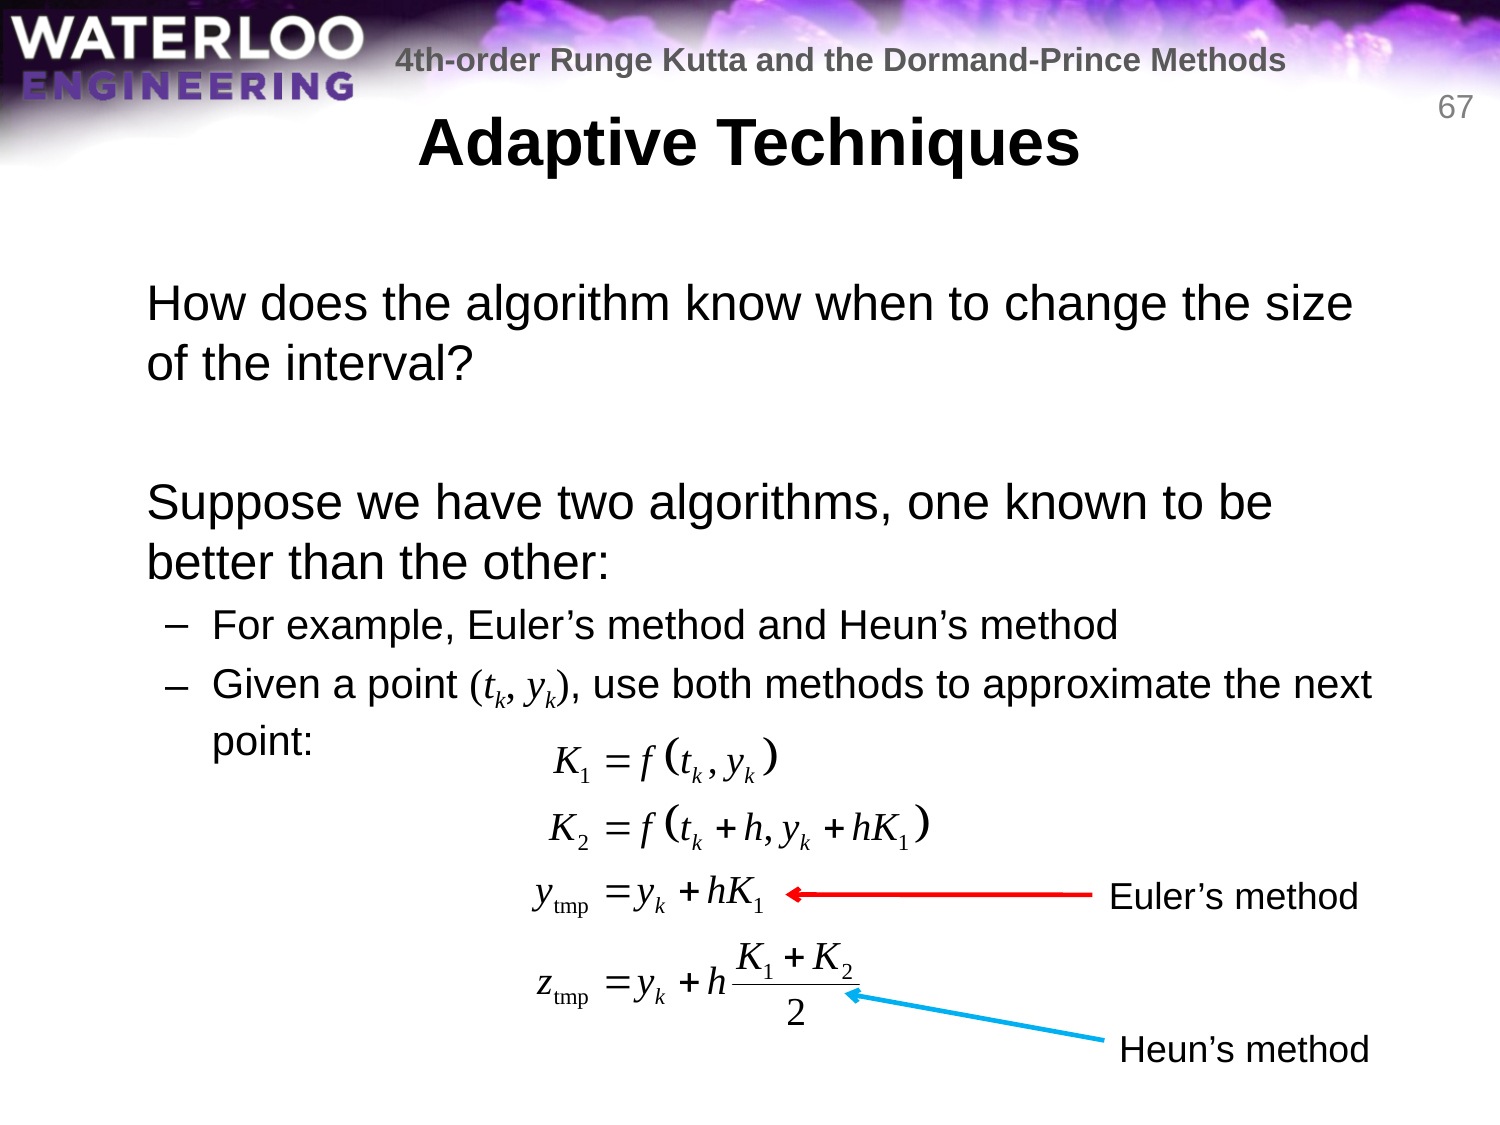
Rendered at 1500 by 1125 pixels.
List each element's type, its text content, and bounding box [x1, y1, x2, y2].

text_box Heun’s method [1104, 1017, 1386, 1078]
text_box Euler’s method [1094, 864, 1375, 925]
slide_number 67 [1360, 73, 1490, 134]
picture [0, 0, 1500, 1125]
footer 4th-order Runge Kutta and the Dormand-Prince Methods [324, 31, 1303, 74]
title Adaptive Techniques [74, 44, 1426, 233]
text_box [844, 992, 1105, 1041]
list How does the algorithm know when to change the size of the interval? Suppose we have two algorithms, one known to be better than the other: For example, Euler’s method and Heun’s method Given a point (tk, yk), use both methods to approximate the next point: [74, 262, 1426, 1020]
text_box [525, 729, 933, 1036]
